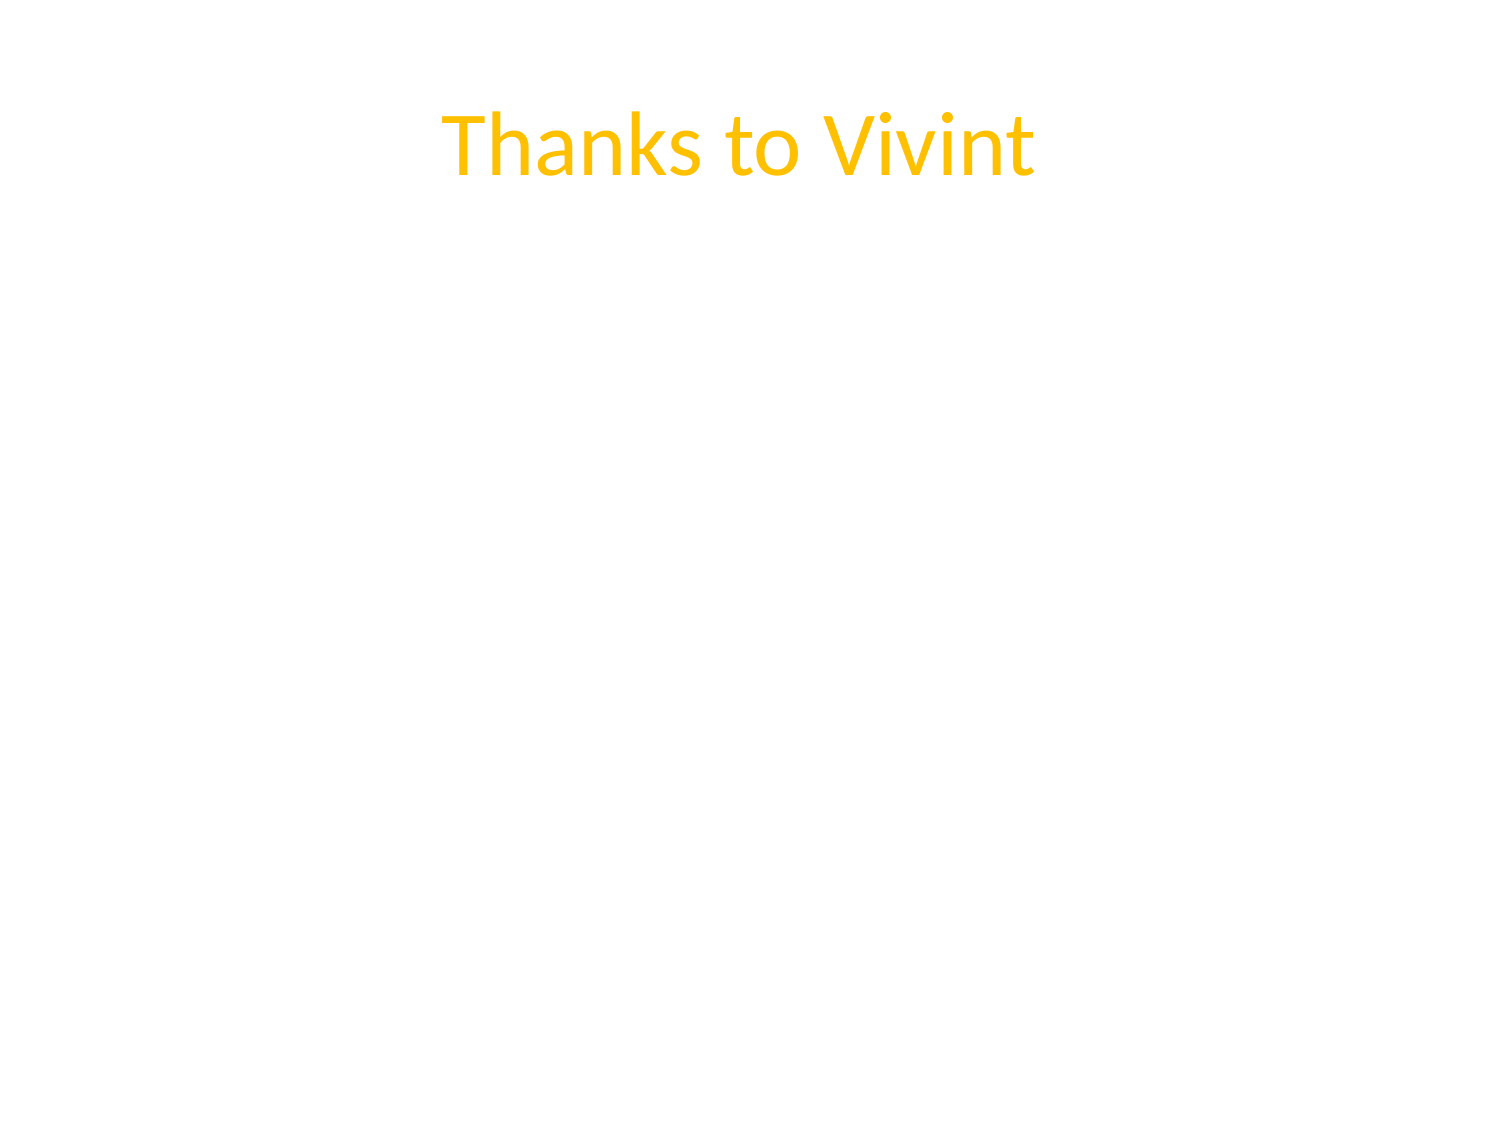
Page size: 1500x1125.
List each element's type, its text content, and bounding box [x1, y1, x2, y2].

title Thanks to Vivint [75, 45, 1425, 233]
